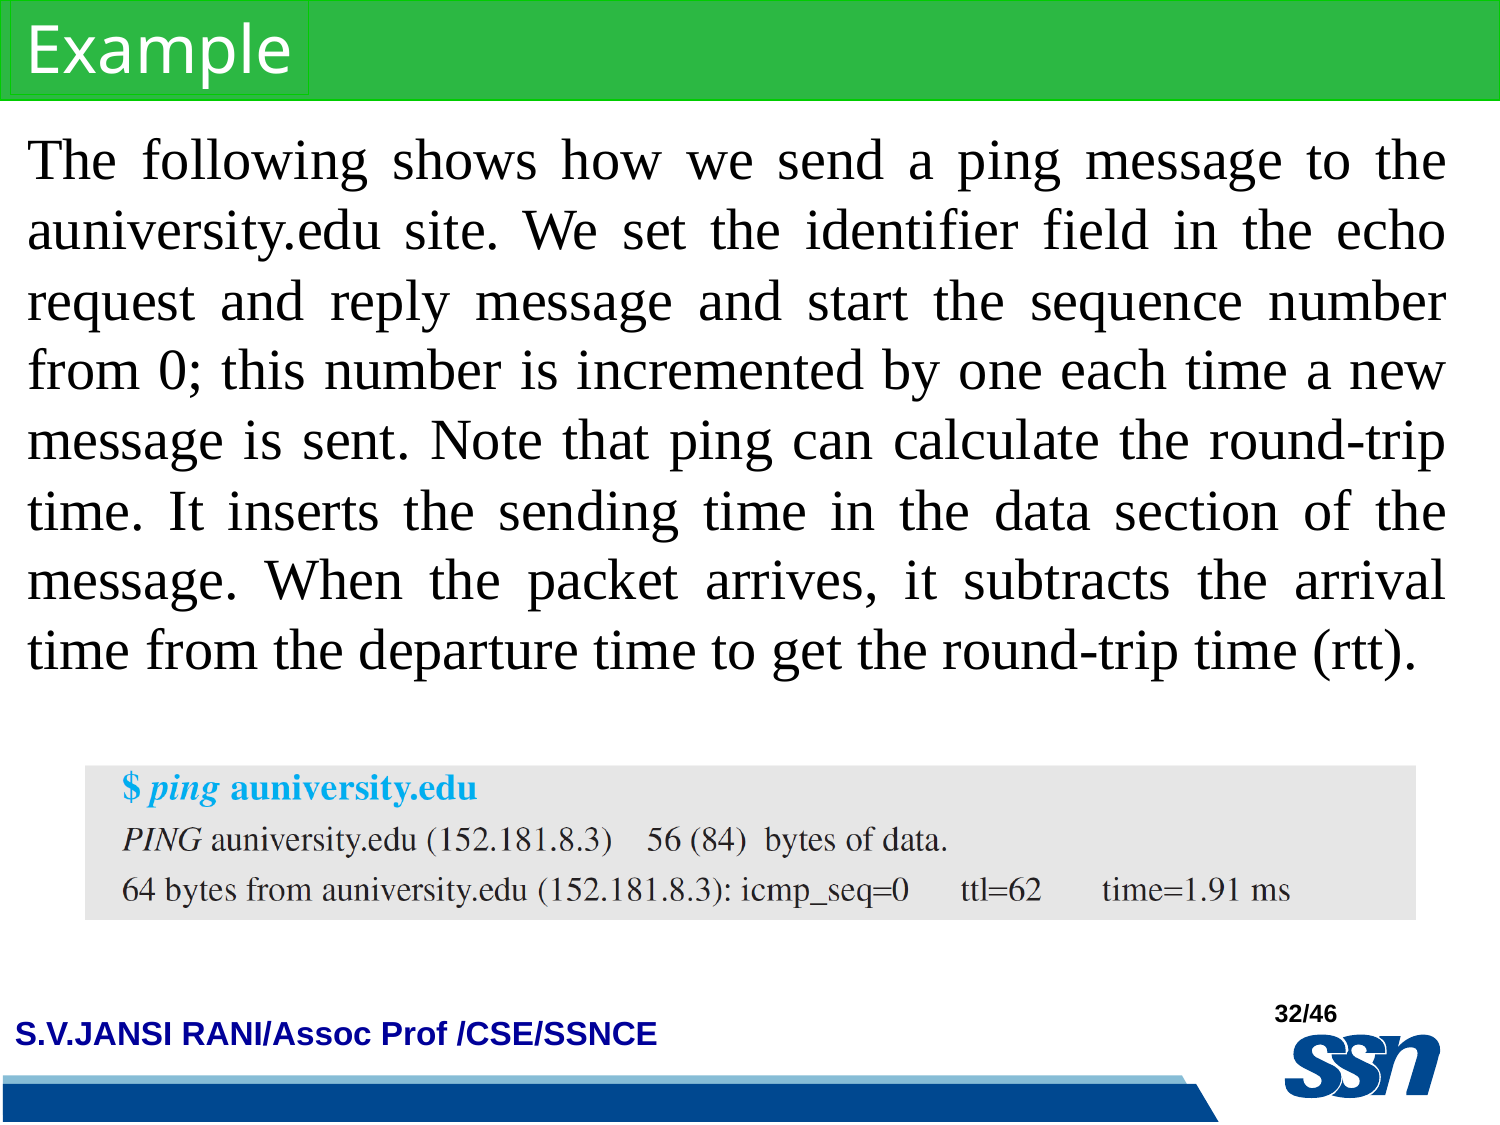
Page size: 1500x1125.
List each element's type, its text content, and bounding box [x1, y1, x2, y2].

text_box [0, 0, 1500, 101]
picture [56, 754, 1463, 976]
text_box The following shows how we send a ping message to the auniversity.edu site. We set the identifier field in the echo request and reply message and start the sequence number from 0; this number is incremented by one each time a new message is sent. Note that ping can calculate the round-trip time. It inserts the sending time in the data section of the message. When the packet arrives, it subtracts the arrival time from the departure time to get the round-trip time (rtt). [12, 114, 1463, 689]
